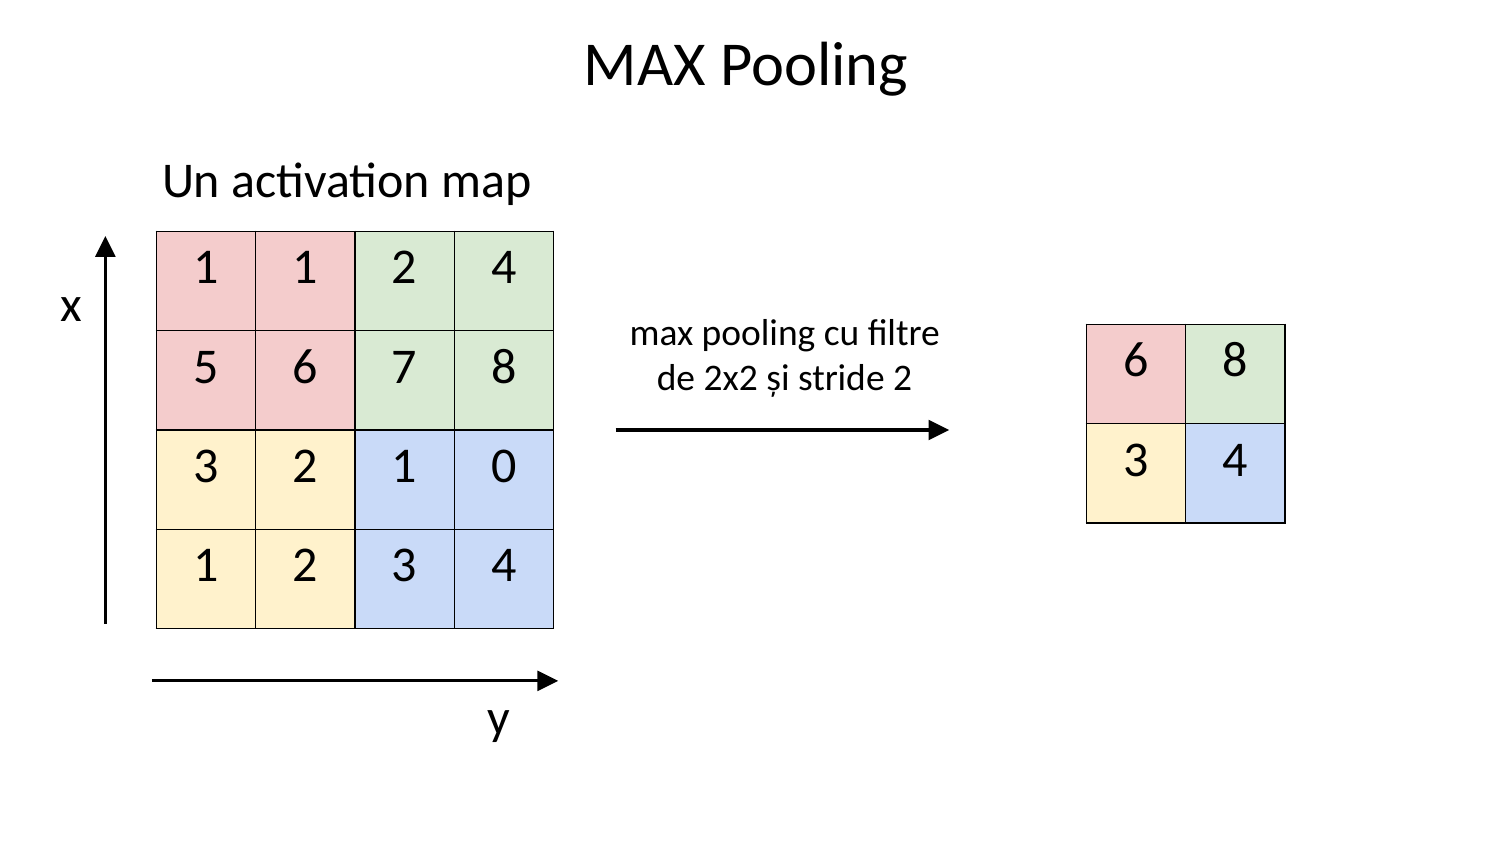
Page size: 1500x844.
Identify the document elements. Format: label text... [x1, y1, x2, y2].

table_header 1 [157, 232, 255, 330]
table_cell 0 [455, 431, 553, 529]
table_header 8 [1186, 325, 1284, 423]
table_cell 1 [157, 530, 255, 628]
table_cell 7 [356, 331, 454, 429]
text_box Un activation map [147, 132, 678, 225]
table_cell 5 [157, 331, 255, 429]
table_cell 2 [256, 530, 354, 628]
table_cell 8 [455, 331, 553, 429]
text_box x [106, 256, 110, 334]
text_box y [472, 669, 536, 680]
table_cell 4 [1186, 424, 1284, 522]
table_cell 2 [256, 431, 354, 529]
text_box y [472, 681, 536, 730]
table_cell 3 [1087, 424, 1185, 522]
table_cell 4 [455, 530, 553, 628]
table_header 4 [455, 232, 553, 330]
text_box max pooling cu filtre de 2x2 și stride 2 [565, 293, 1005, 413]
table_cell 3 [157, 431, 255, 529]
text_box x [45, 256, 105, 334]
table_cell 6 [256, 331, 354, 429]
table_cell 1 [356, 431, 454, 529]
table_cell 3 [356, 530, 454, 628]
text_box MAX Pooling [68, 7, 1424, 117]
table_header 2 [356, 232, 454, 330]
table_header 6 [1087, 325, 1185, 423]
table_header 1 [256, 232, 354, 330]
